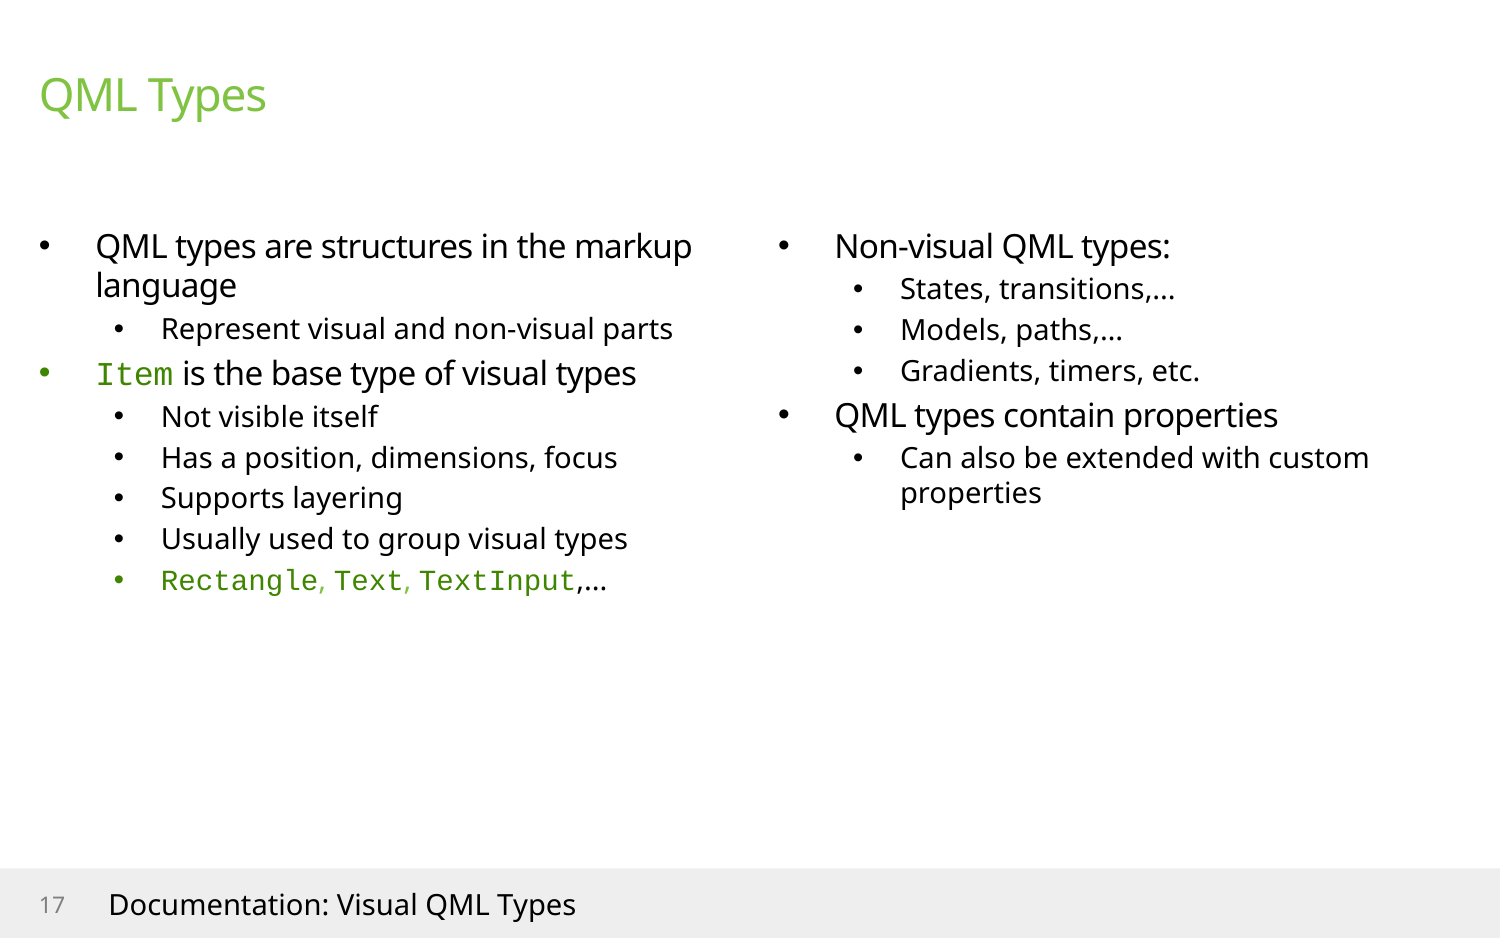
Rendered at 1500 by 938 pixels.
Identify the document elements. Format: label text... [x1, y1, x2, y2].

text_box Documentation: Visual QML Types [93, 894, 795, 927]
slide_number 17 [39, 892, 410, 921]
title QML Types [39, 66, 1052, 196]
list QML types are structures in the markup language Represent visual and non-visual parts Item is the base type of visual types Not visible itself Has a position, dimensions, focus Supports layering Usually used to group visual types Rectangle, Text, TextInput,... [39, 224, 732, 785]
list Non-visual QML types: States, transitions,... Models, paths,… Gradients, timers, etc. QML types contain properties Can also be extended with custom properties [778, 224, 1471, 742]
